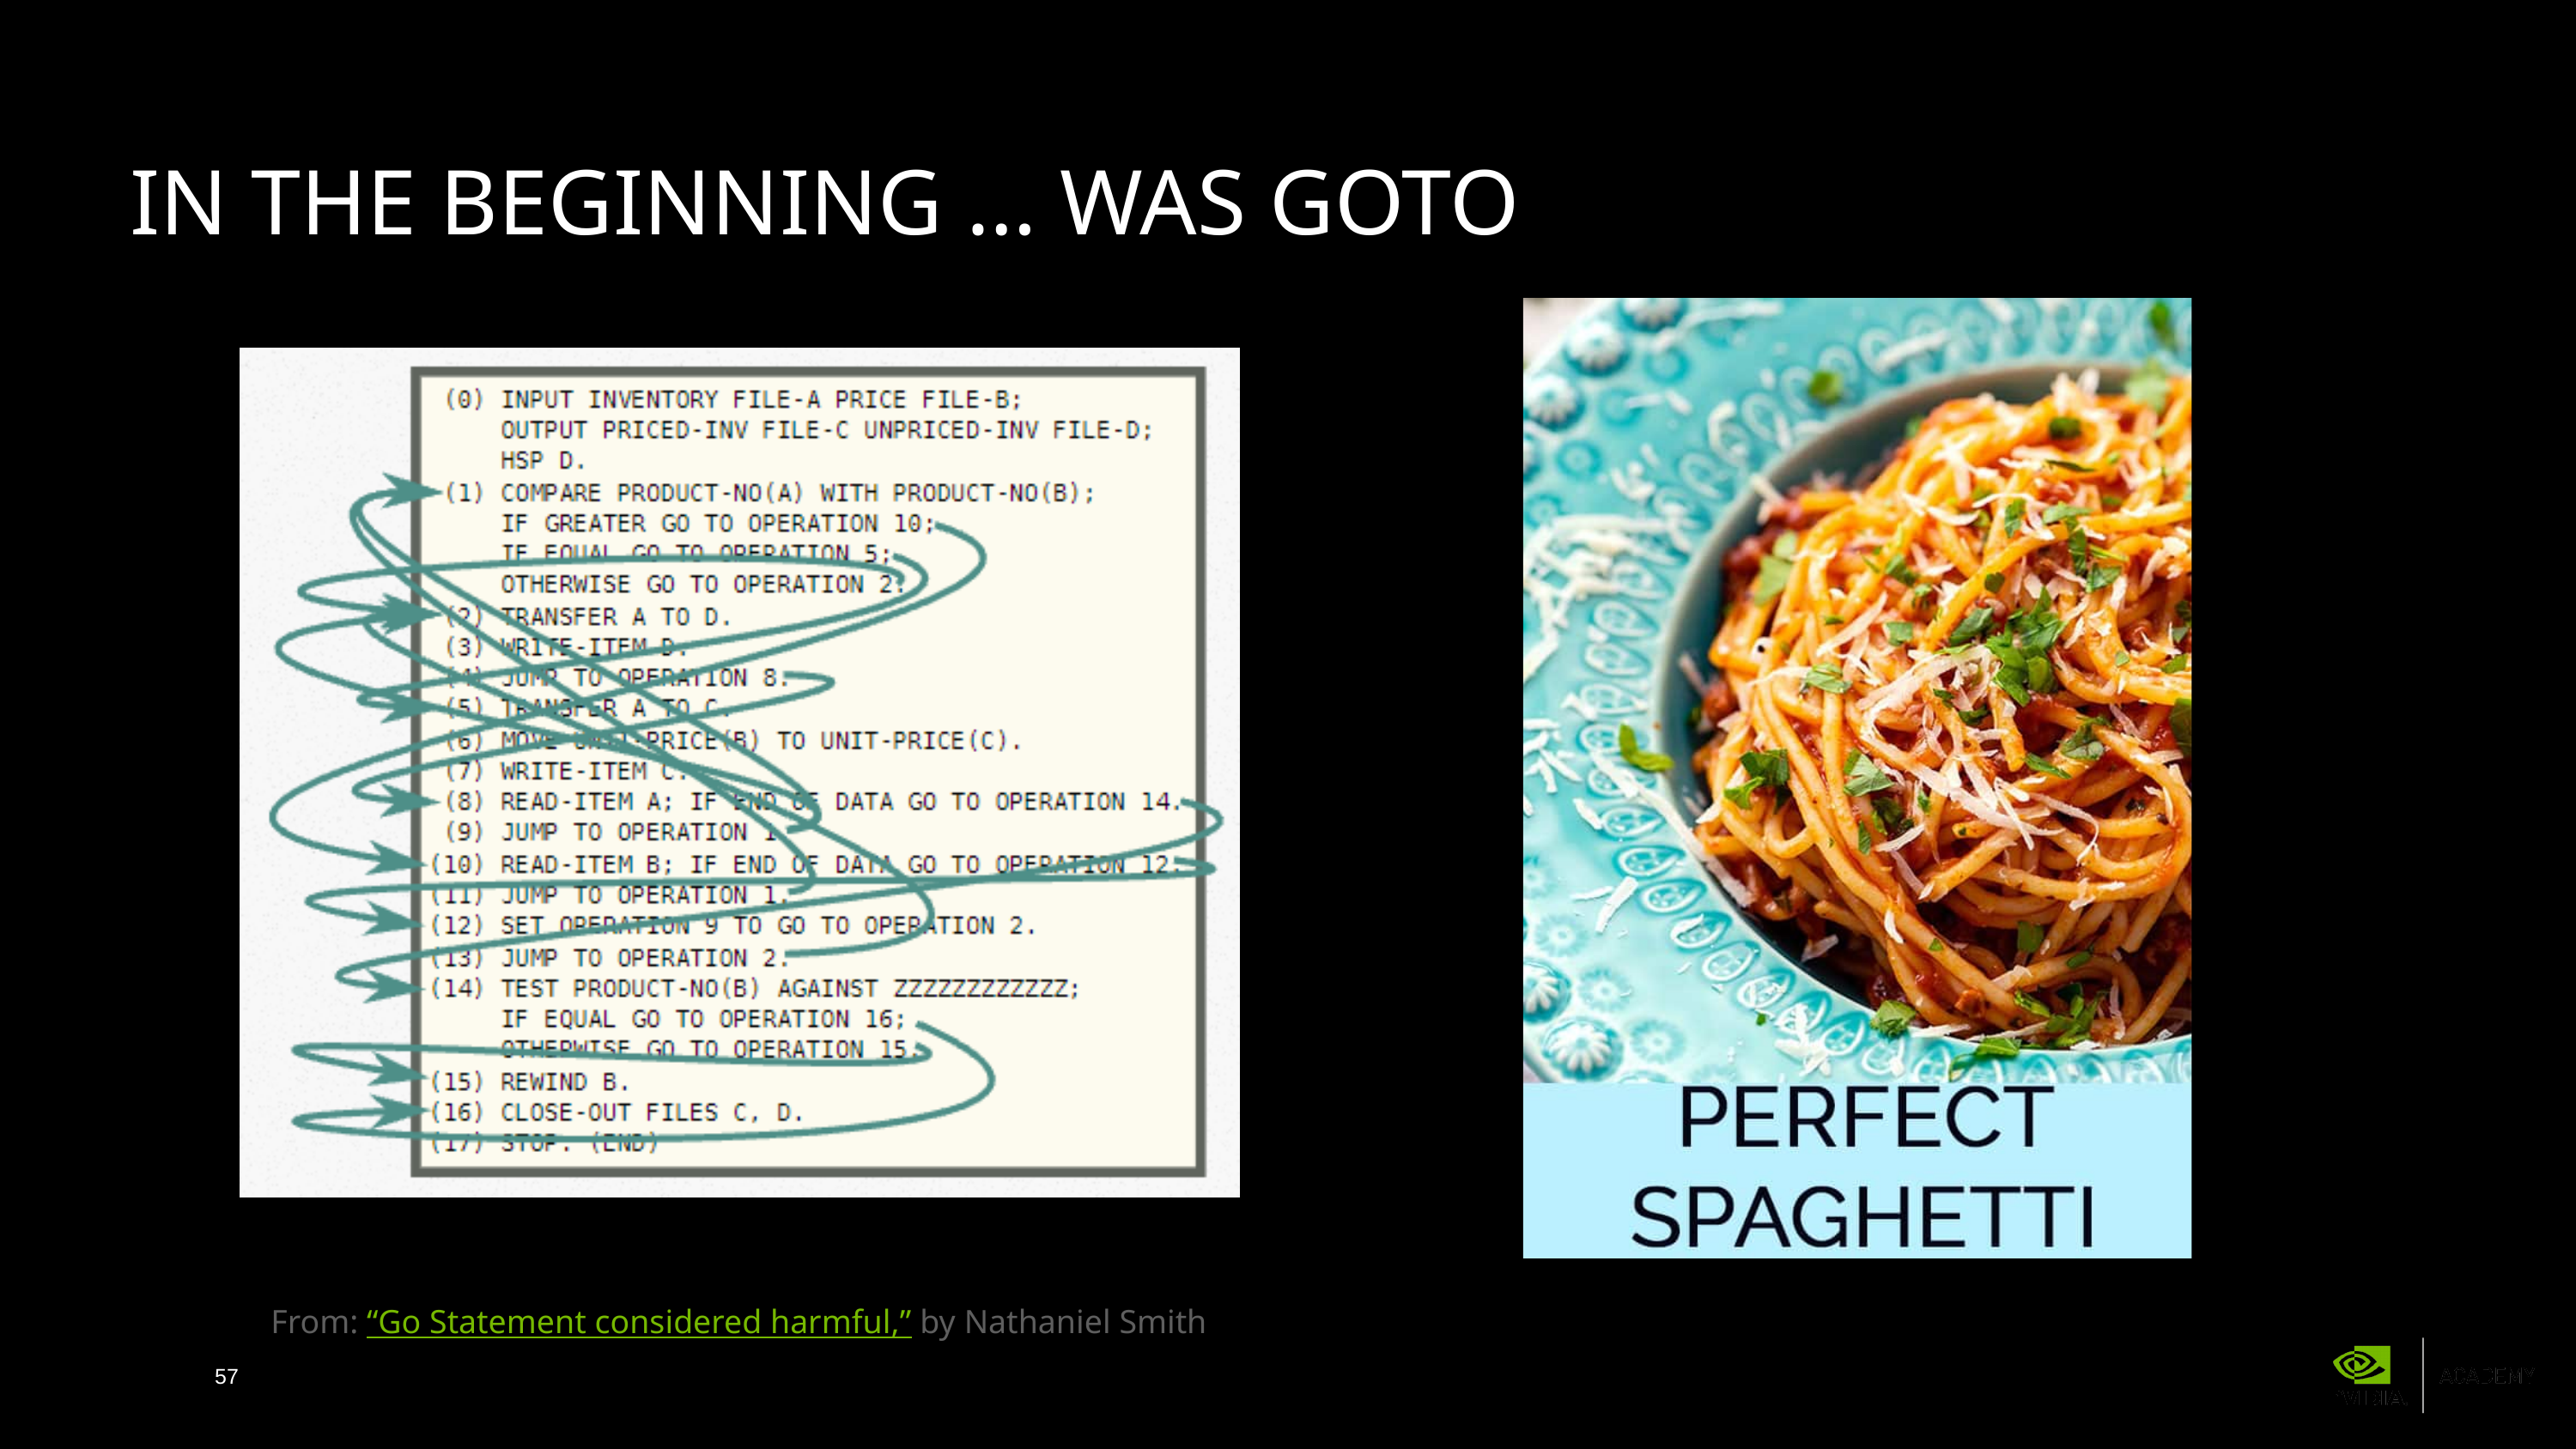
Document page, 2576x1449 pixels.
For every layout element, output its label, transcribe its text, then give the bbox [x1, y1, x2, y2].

picture [1522, 297, 2192, 1258]
text_box From: “Go Statement considered harmful,” by Nathaniel Smith [87, 1294, 1391, 1349]
picture [240, 348, 1240, 1197]
picture [2301, 1319, 2561, 1432]
title In the beginning … was goto [116, 122, 2459, 262]
slide_number 57 [202, 1337, 782, 1414]
